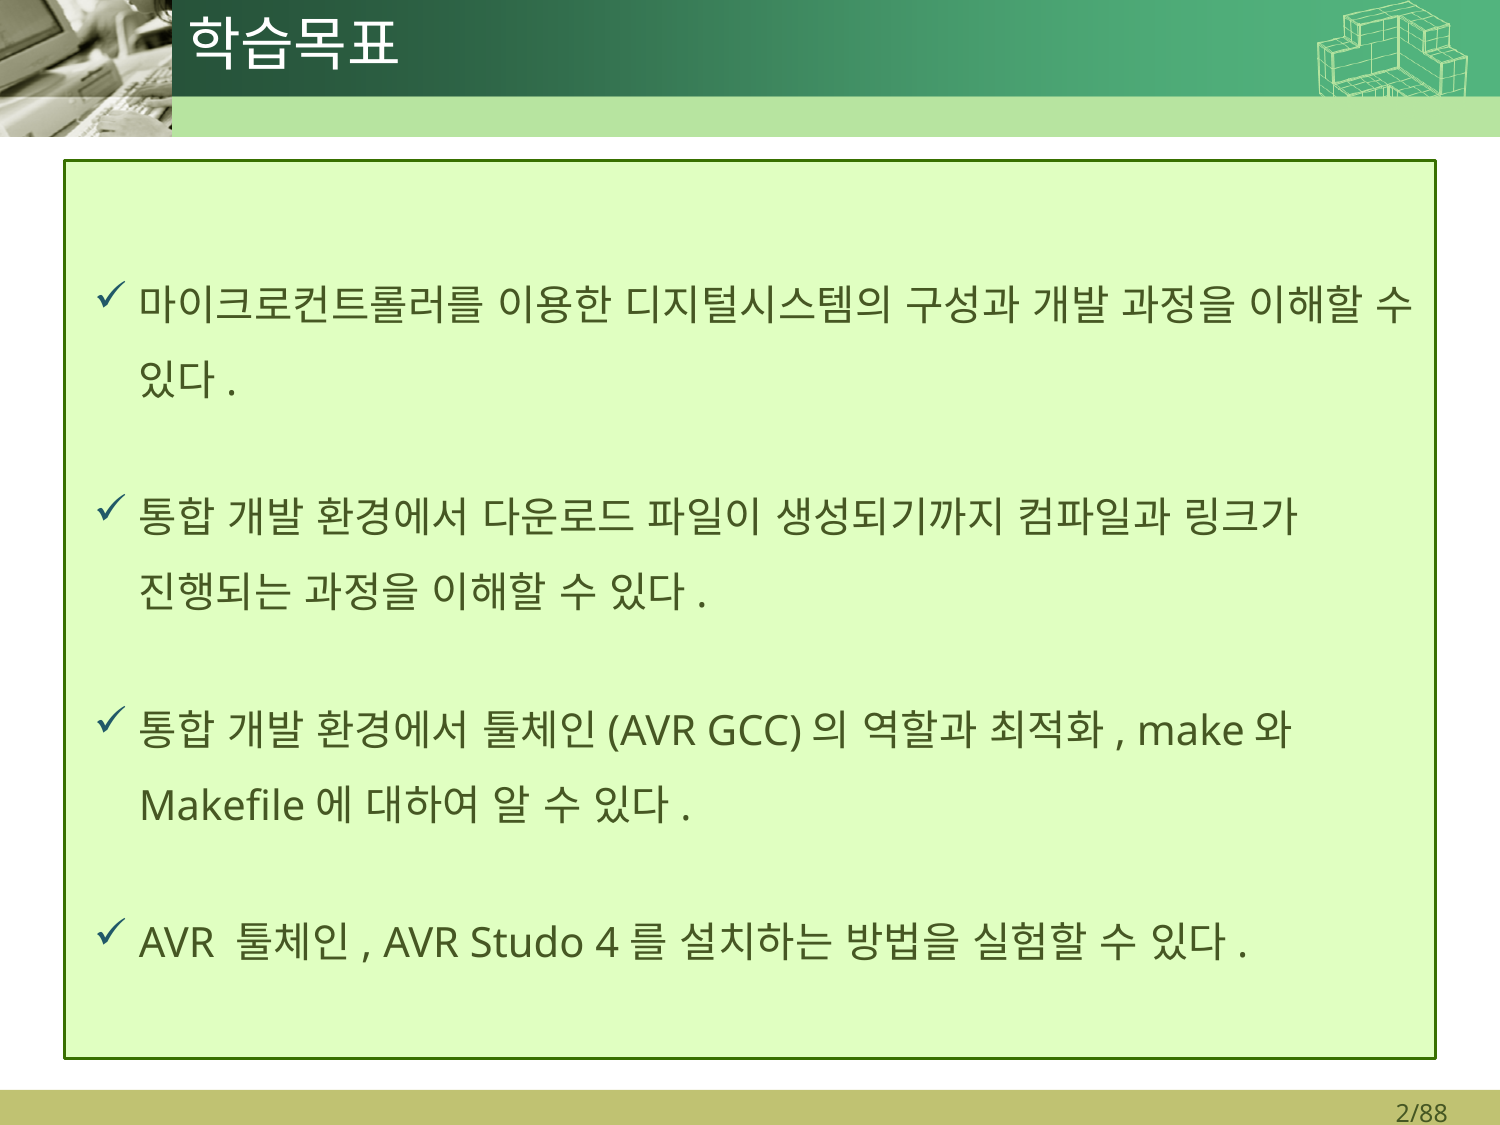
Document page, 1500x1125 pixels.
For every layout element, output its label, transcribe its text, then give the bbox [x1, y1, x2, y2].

picture [0, 0, 1500, 151]
list 마이크로컨트롤러를 이용한 디지털시스템의 구성과 개발 과정을 이해할 수 있다. 통합 개발 환경에서 다운로드 파일이 생성되기까지 컴파일과 링크가 진행되는 과정을 이해할 수 있다. 통합 개발 환경에서 툴체인(AVR GCC)의 역할과 최적화, make와 Makefile에 대하여 알 수 있다. AVR 툴체인, AVR Studo 4를 설치하는 방법을 실험할 수 있다. [63, 159, 1437, 1060]
title 학습목표 [172, 0, 1340, 94]
